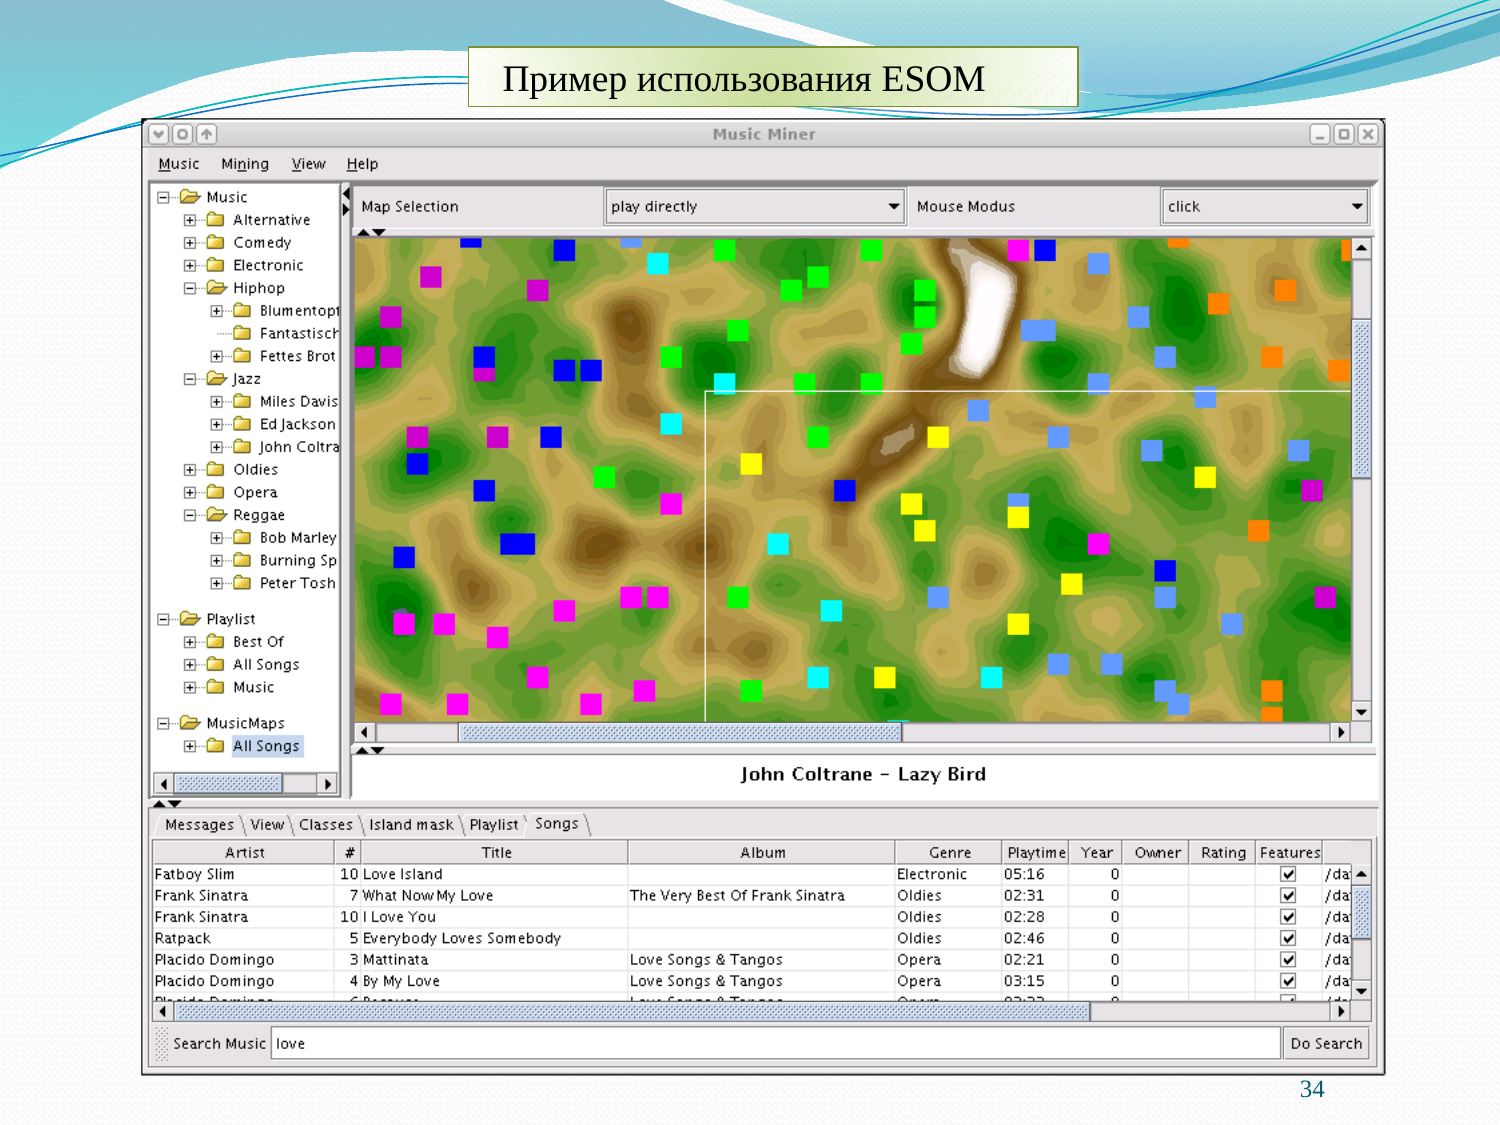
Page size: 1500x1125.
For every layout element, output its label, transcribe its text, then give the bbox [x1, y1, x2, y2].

text_box [1299, 1042, 1391, 1087]
picture [140, 116, 1387, 1077]
slide_number 34 [1299, 1042, 1425, 1103]
text_box Пример использования ESOM [468, 46, 1079, 107]
